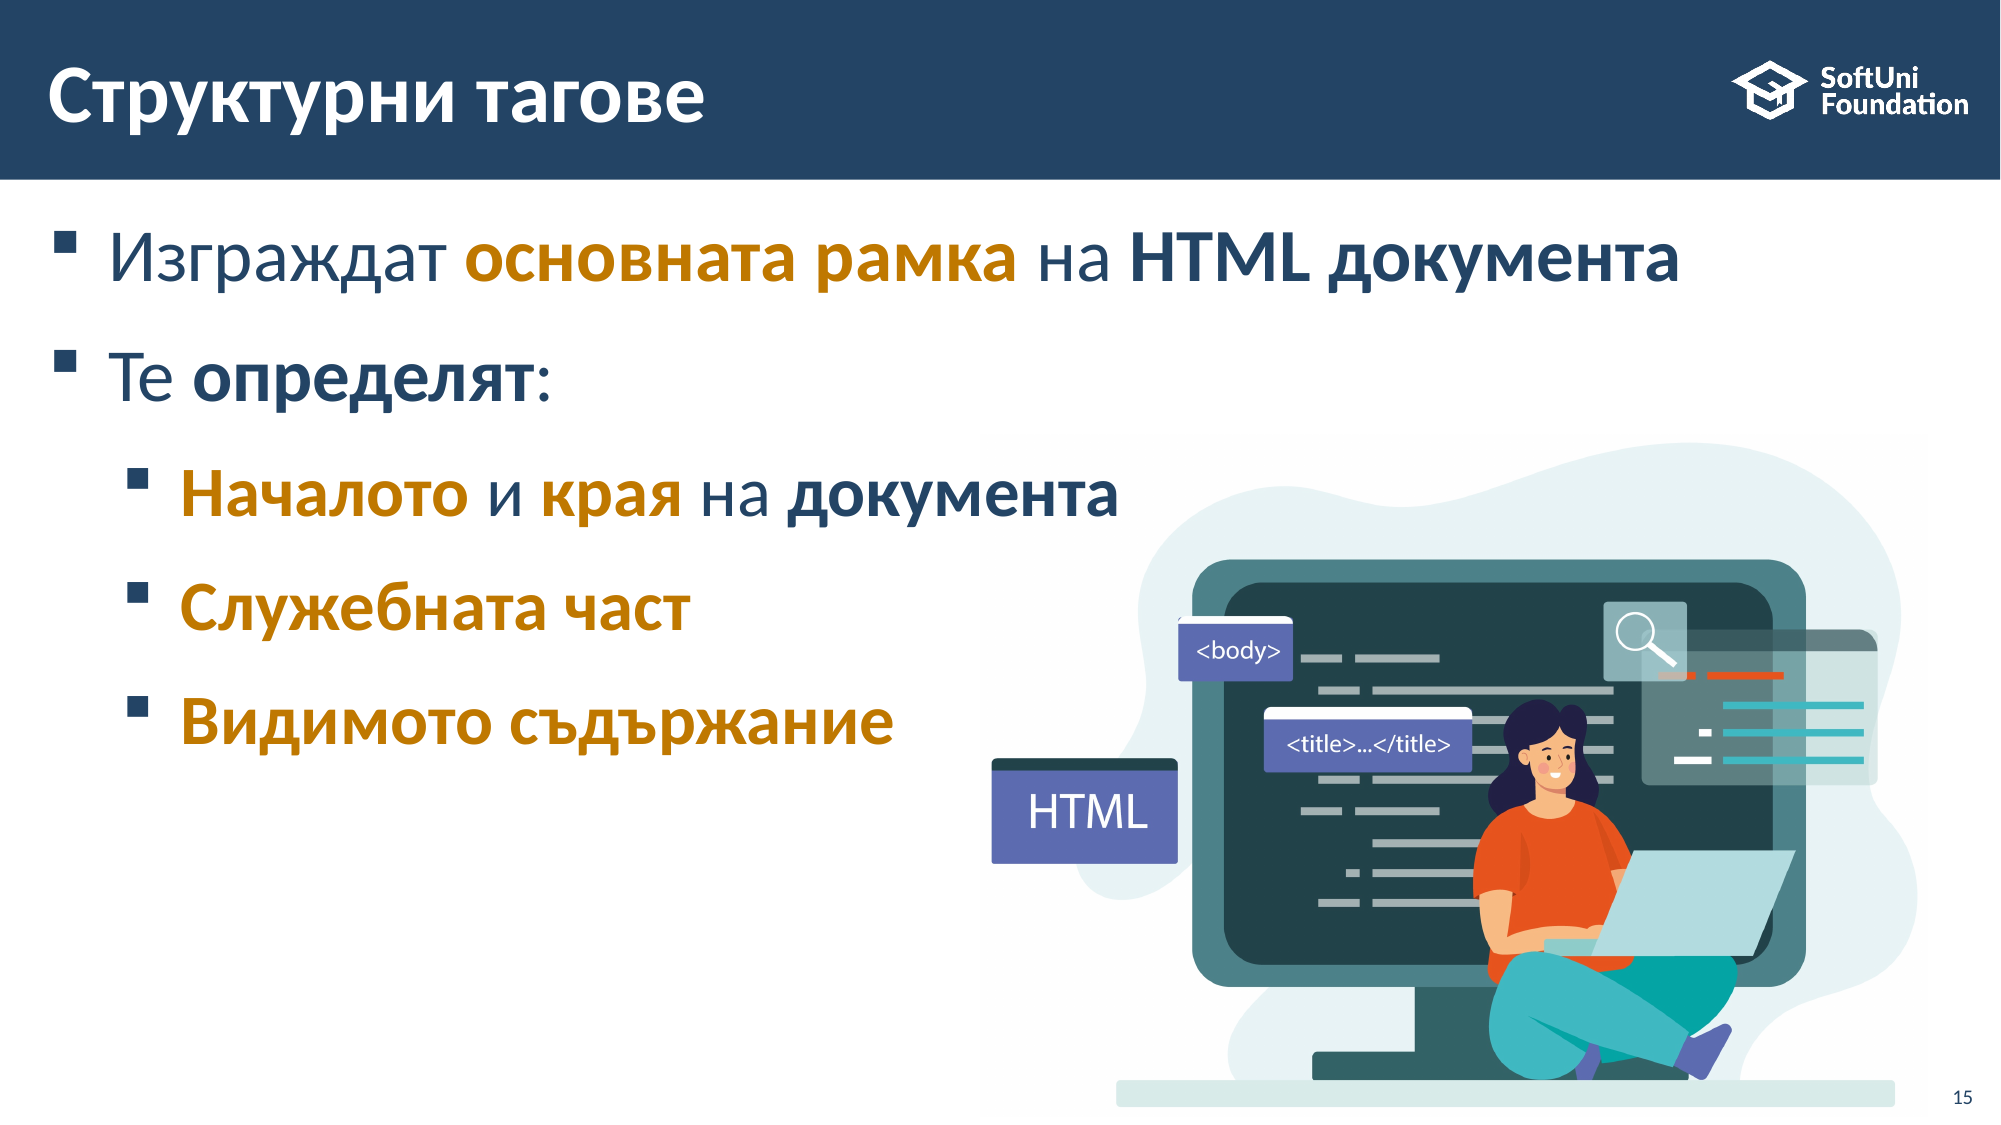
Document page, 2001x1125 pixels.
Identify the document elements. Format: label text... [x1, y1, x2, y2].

title Структурни тагове [31, 16, 1716, 162]
picture [1731, 60, 1968, 120]
slide_number 15 [1933, 1067, 1989, 1117]
list Изграждат основната рамка на HTML документа Те определят: Началото и края на документа Служебната част Видимото съдържание [31, 196, 1970, 1104]
picture [980, 434, 1929, 1117]
